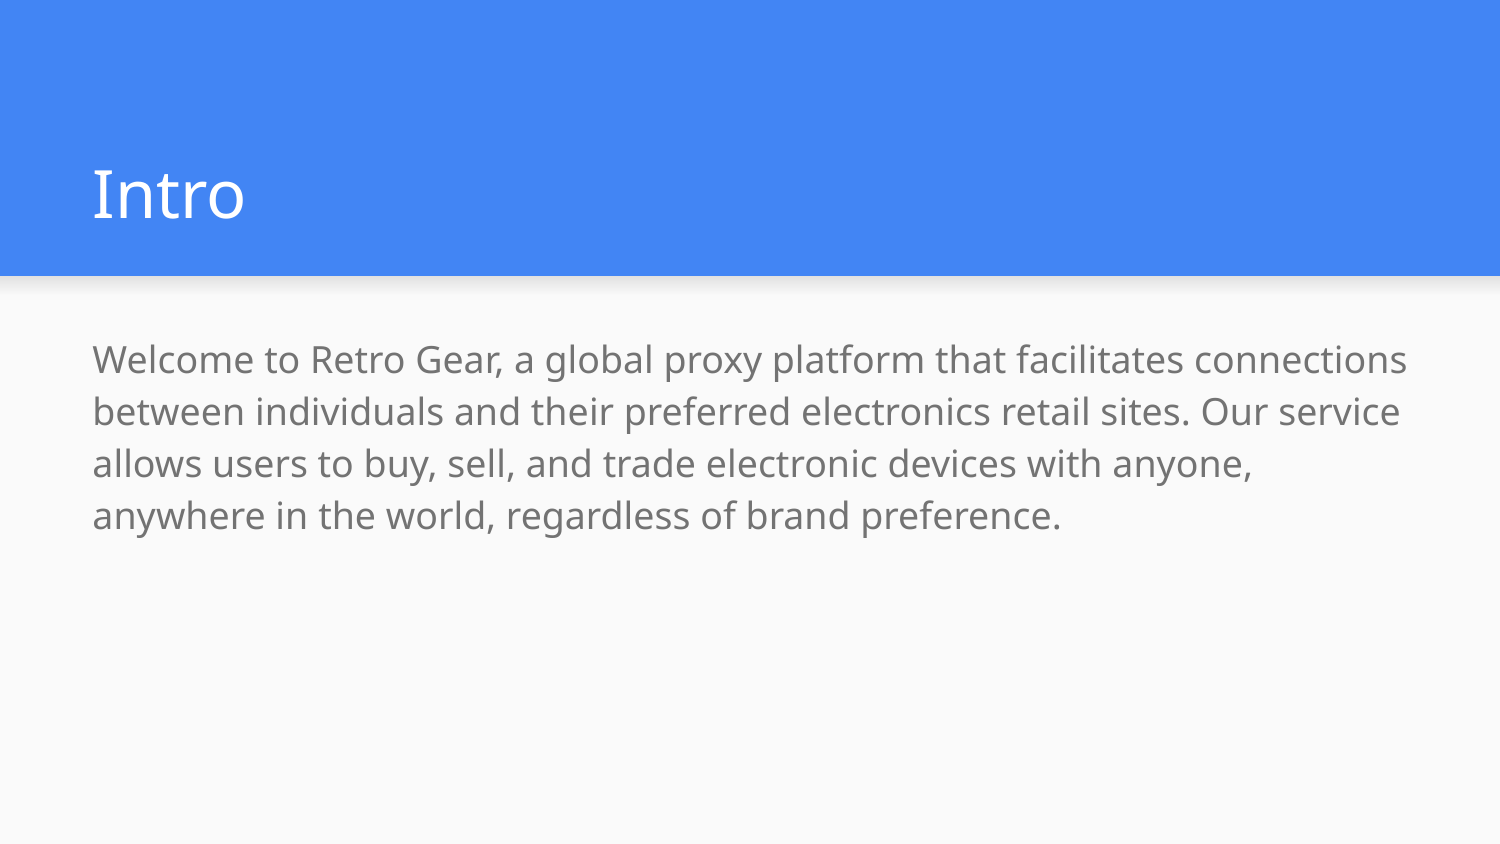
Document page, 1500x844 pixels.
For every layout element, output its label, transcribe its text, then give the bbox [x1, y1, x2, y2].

title Intro [77, 121, 1427, 248]
list Welcome to Retro Gear, a global proxy platform that facilitates connections between individuals and their preferred electronics retail sites. Our service allows users to buy, sell, and trade electronic devices with anyone, anywhere in the world, regardless of brand preference. [77, 314, 1427, 760]
